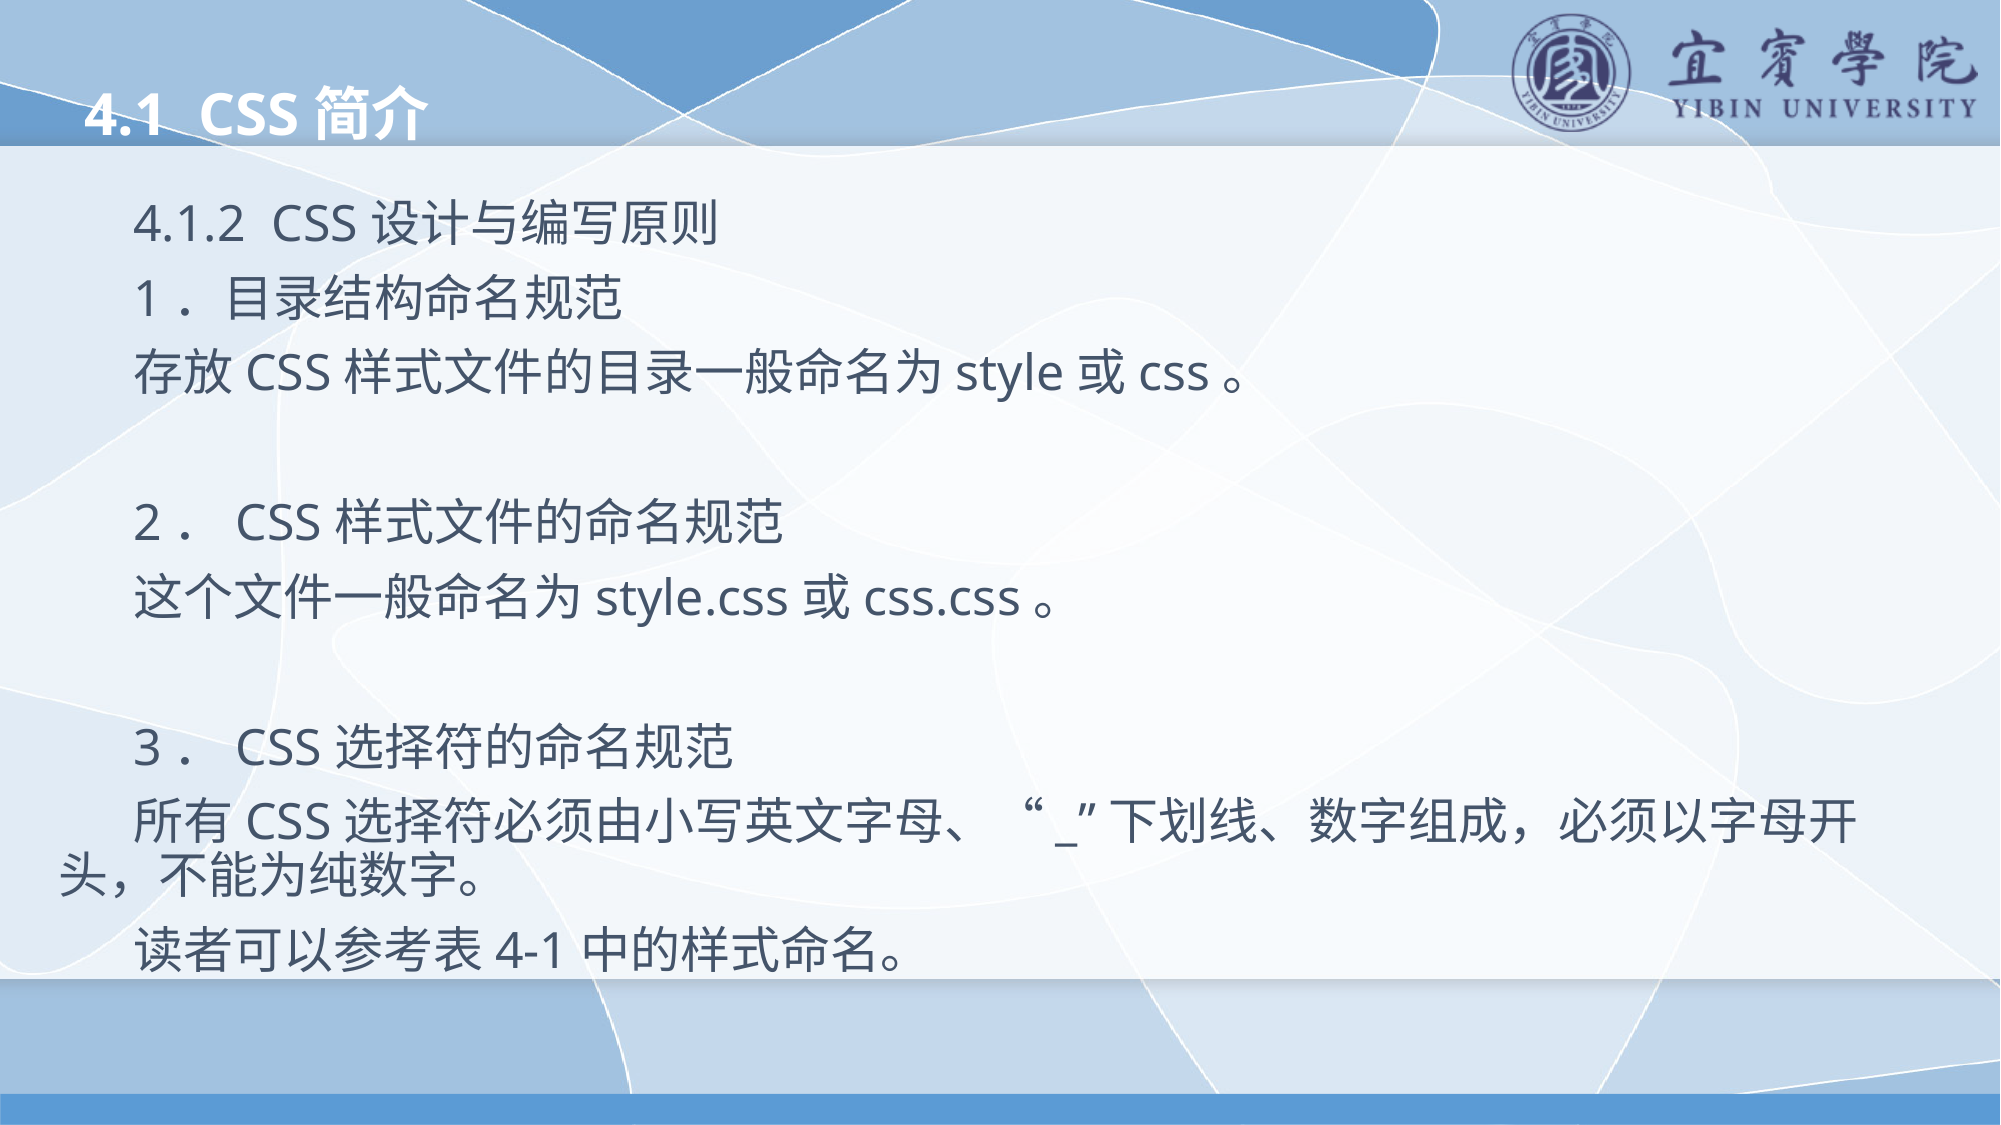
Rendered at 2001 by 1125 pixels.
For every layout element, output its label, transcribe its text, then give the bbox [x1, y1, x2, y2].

picture [1510, 12, 1978, 134]
text_box [0, 1093, 2000, 1125]
text_box 4.1.2 CSS设计与编写原则 1．目录结构命名规范 存放CSS样式文件的目录一般命名为style或css。 2．CSS样式文件的命名规范 这个文件一般命名为style.css或css.css。 3．CSS选择符的命名规范 所有CSS选择符必须由小写英文字母、“_”下划线、数字组成，必须以字母开头，不能为纯数字。 读者可以参考表4-1中的样式命名。 [43, 190, 1898, 987]
text_box 4.1 CSS简介 [67, 67, 764, 156]
text_box 【例4-14】伪类的应用。当鼠标悬停在超链接的时候背景色变为其他颜色，并且添加了边框线，待鼠标离开超链接时又恢复到默认状态，这种效果就可以通过伪类实现。本例文件4-14.html在浏览器中的显示效果如图4-17所示。 [0, 0, 2000, 1093]
